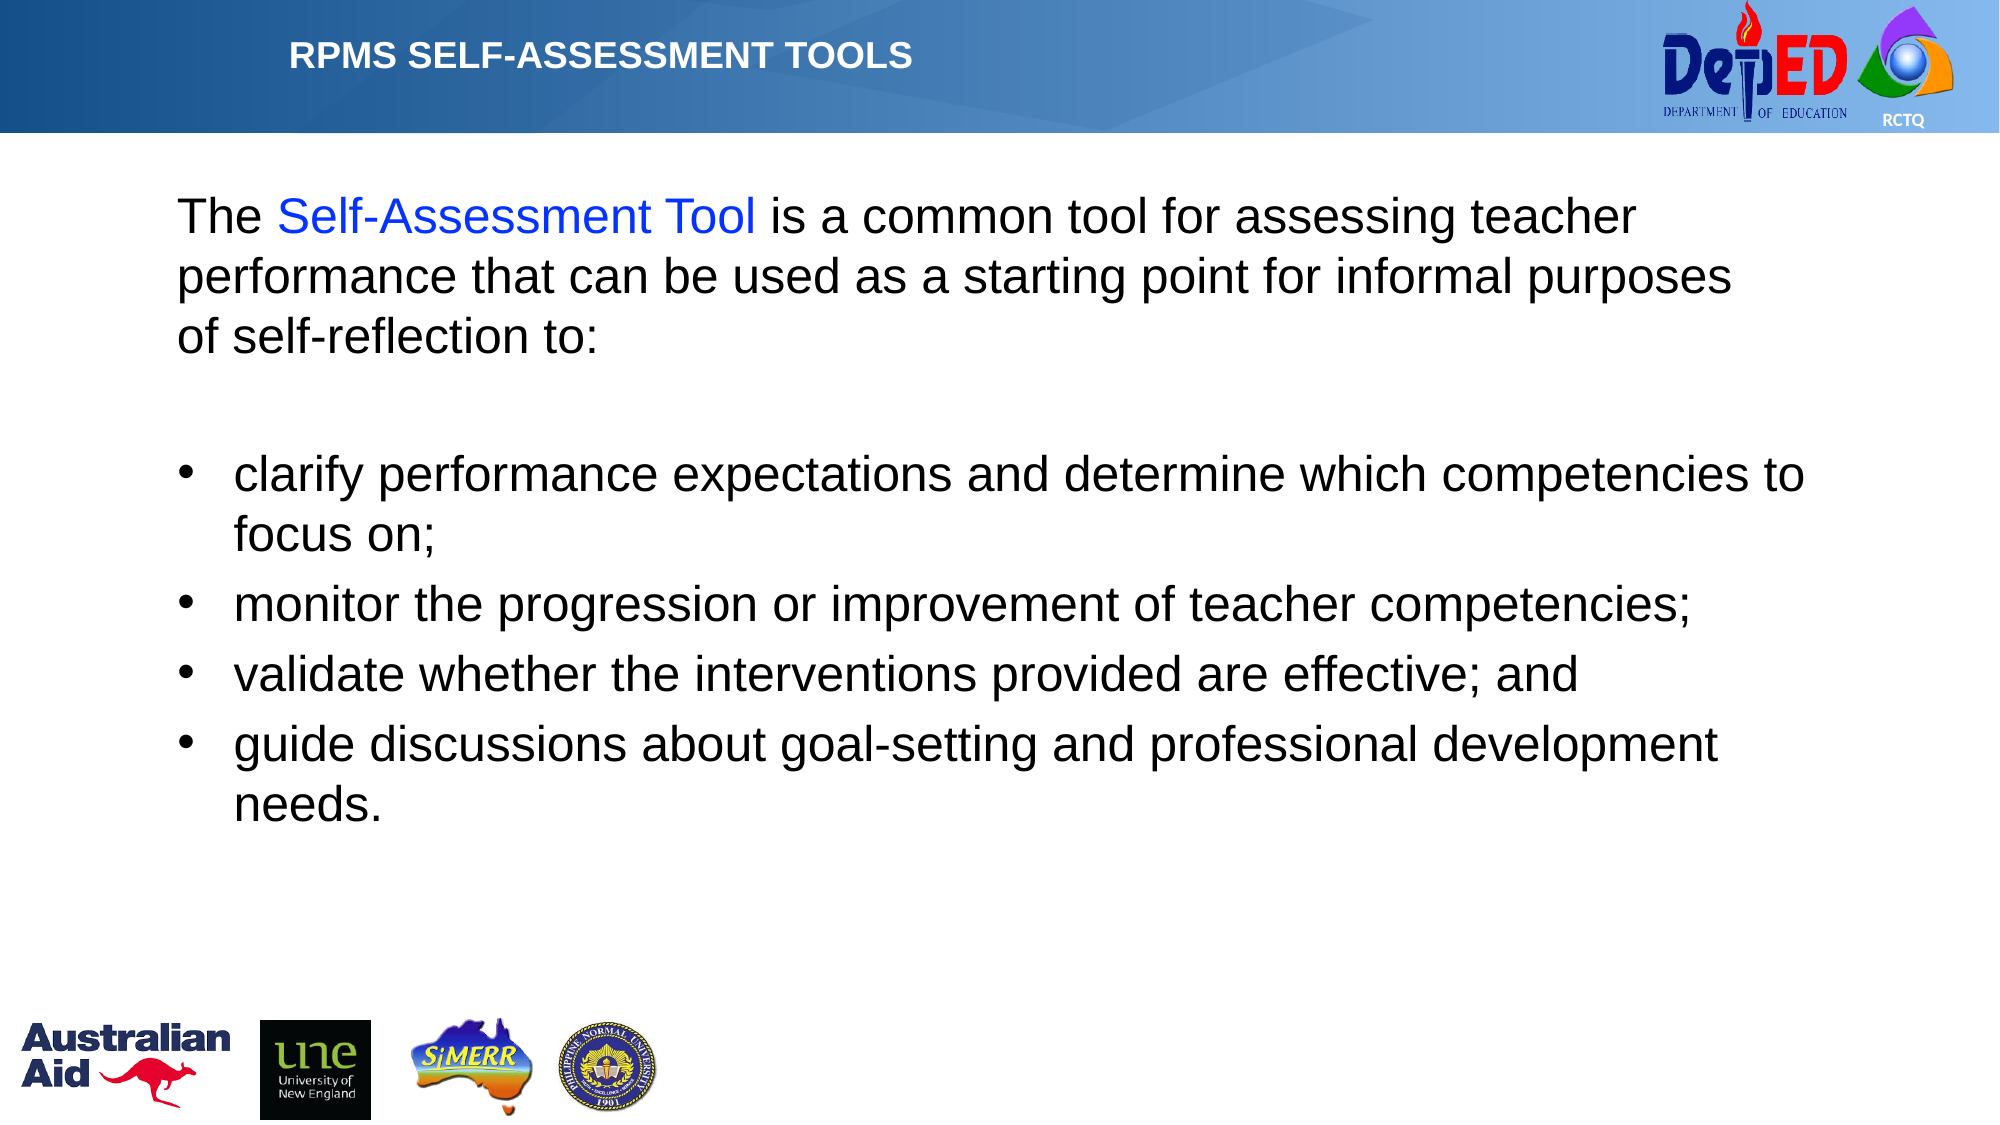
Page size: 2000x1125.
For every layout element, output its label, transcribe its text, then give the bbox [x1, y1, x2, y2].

picture [21, 1023, 230, 1108]
picture [1854, 3, 1958, 100]
picture [391, 994, 663, 1125]
picture [1663, 0, 1847, 122]
list clarify performance expectations and determine which competencies to focus on; monitor the progression or improvement of teacher competencies; validate whether the interventions provided are effective; and guide discussions about goal-setting and professional development needs. [162, 433, 1863, 950]
text_box RPMS SELF-ASSESSMENT TOOLS [274, 23, 1336, 83]
text_box The Self-Assessment Tool is a common tool for assessing teacher performance that can be used as a starting point for informal purposes of self-reflection to: [162, 176, 1800, 371]
picture [260, 1020, 371, 1120]
